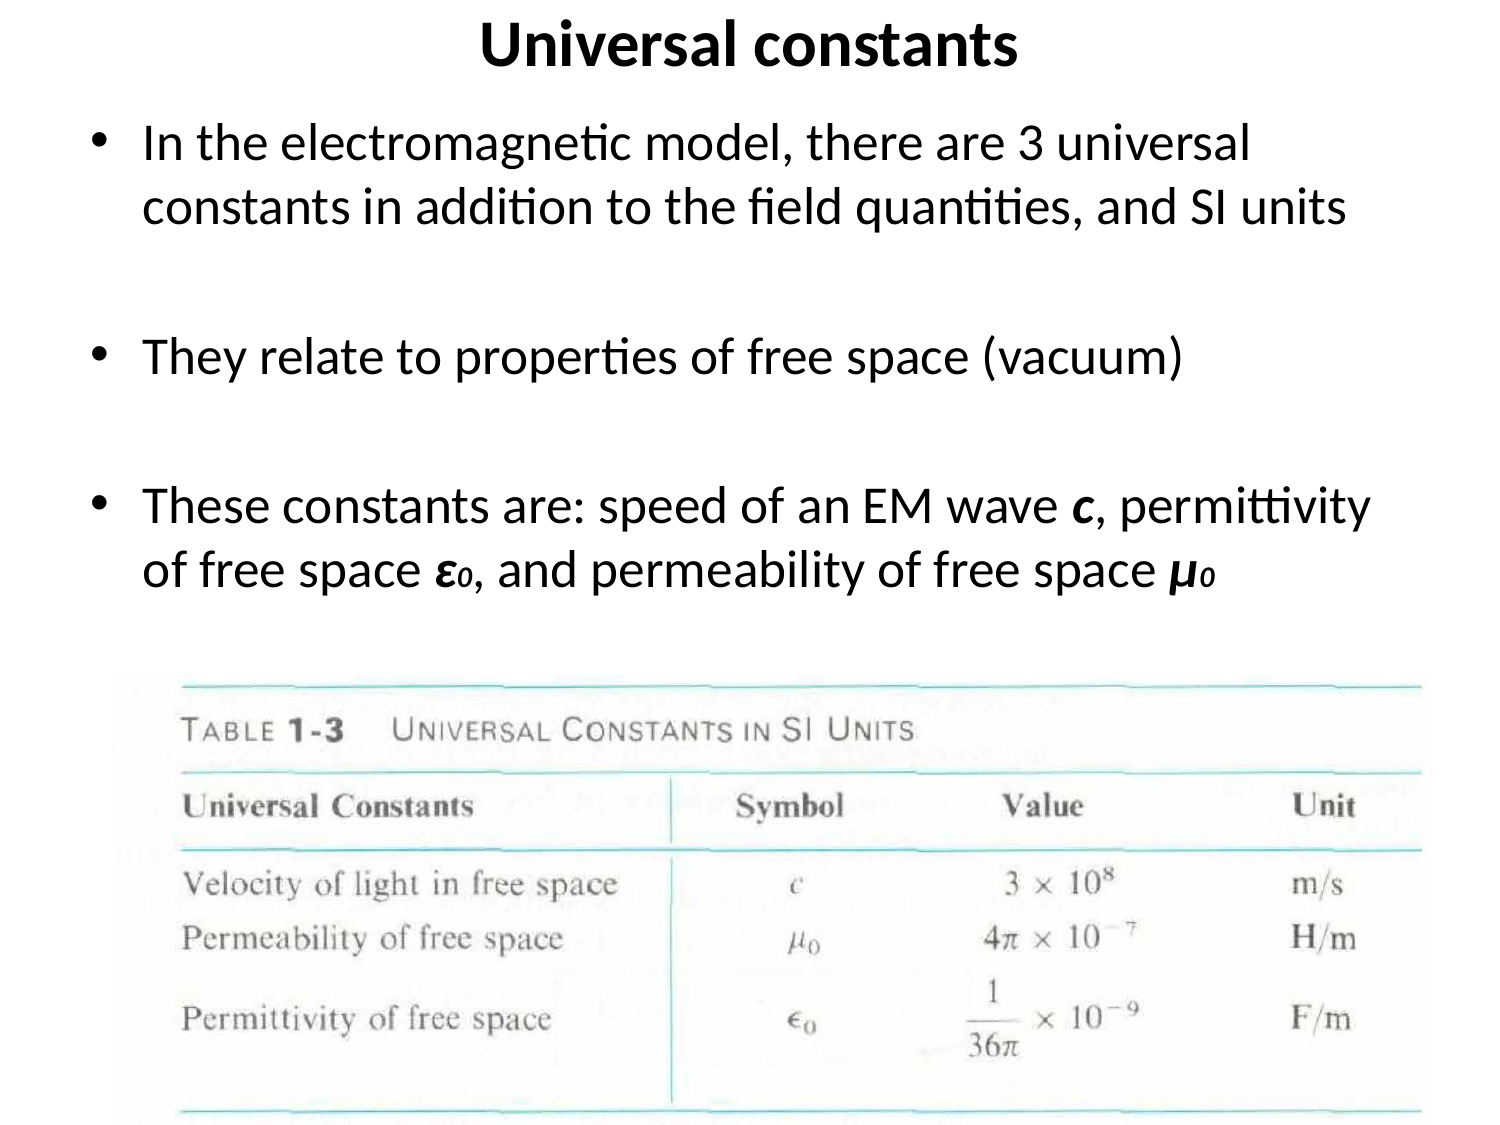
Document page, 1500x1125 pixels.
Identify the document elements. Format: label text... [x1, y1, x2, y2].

title Universal constants [75, 0, 1425, 80]
picture [112, 674, 1431, 1125]
list In the electromagnetic model, there are 3 universal constants in addition to the field quantities, and SI units They relate to properties of free space (vacuum) These constants are: speed of an EM wave c, permittivity of free space ɛ0, and permeability of free space µ0 [75, 99, 1425, 675]
